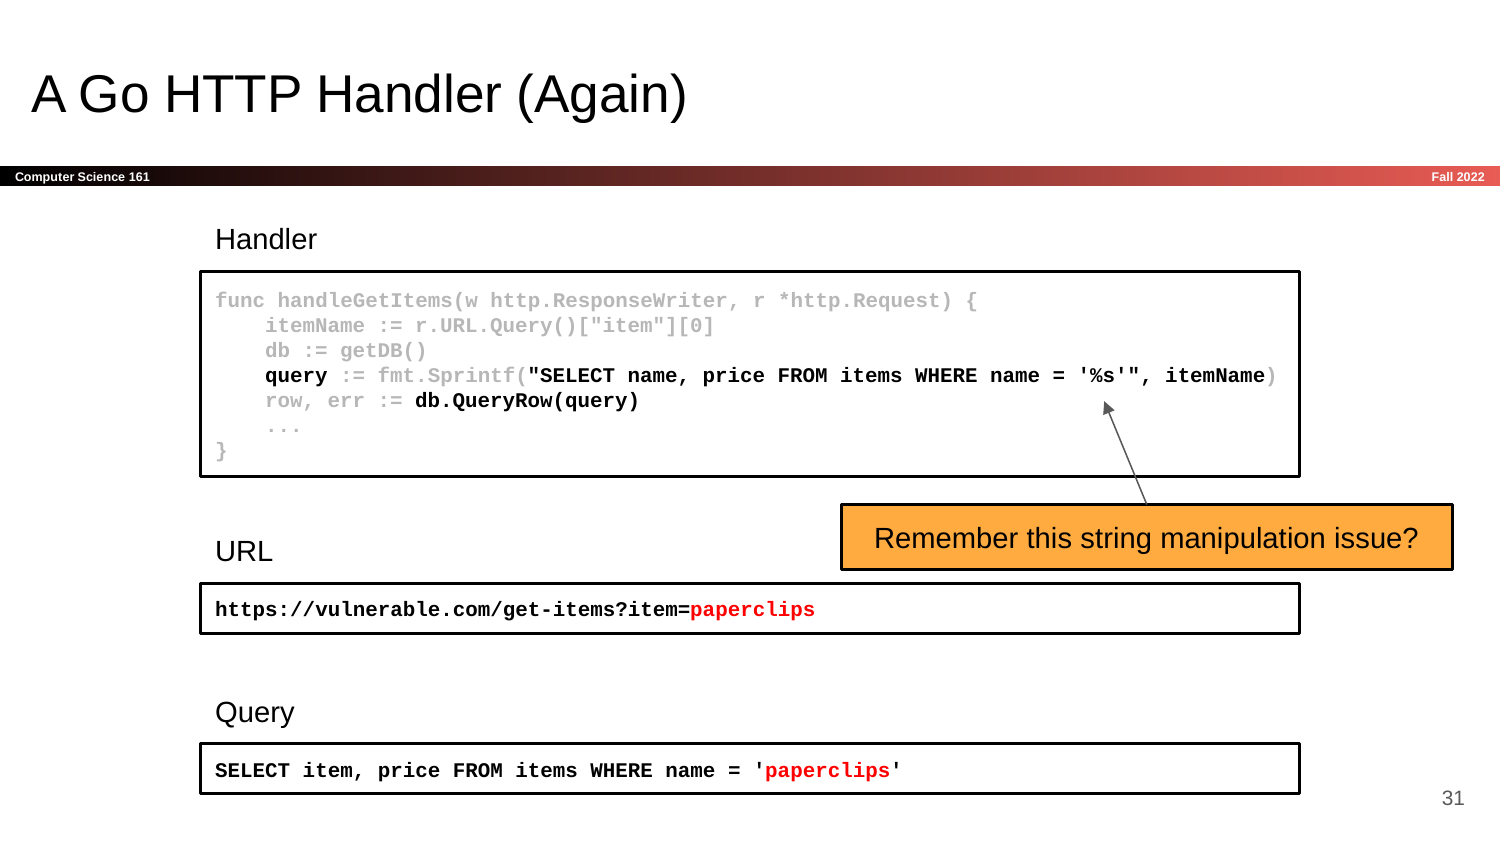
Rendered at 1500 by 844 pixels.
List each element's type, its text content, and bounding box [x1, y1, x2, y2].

title A Go HTTP Handler (Again) [16, 44, 1415, 139]
text_box https://vulnerable.com/get-items?item=paperclips [200, 583, 1300, 634]
text_box SELECT item, price FROM items WHERE name = 'paperclips' [200, 743, 1300, 794]
text_box Query [200, 678, 333, 743]
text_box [841, 400, 1453, 571]
text_box URL [200, 517, 359, 583]
text_box Handler [200, 205, 359, 271]
text_box func handleGetItems(w http.ResponseWriter, r *http.Request) { itemName := r.URL.Query()["item"][0] db := getDB() query := fmt.Sprintf("SELECT name, price FROM items WHERE name = '%s'", itemName) row, err := db.QueryRow(query) ... } [200, 271, 1300, 477]
slide_number ‹#› [1389, 764, 1480, 830]
